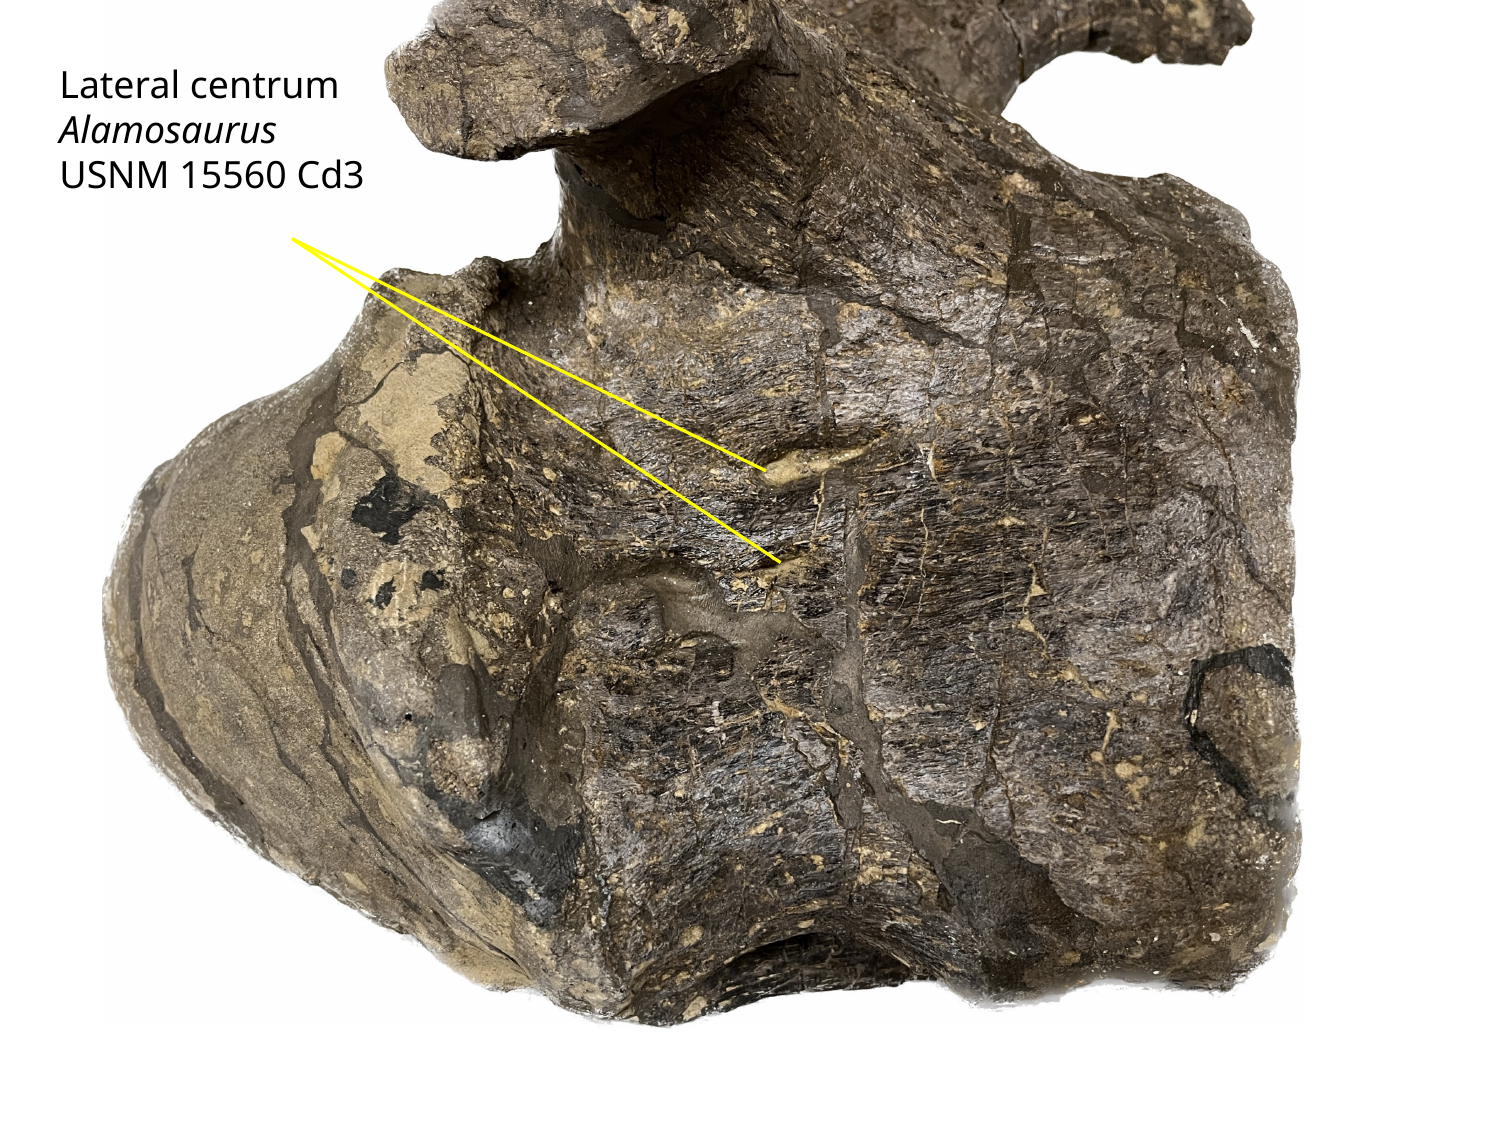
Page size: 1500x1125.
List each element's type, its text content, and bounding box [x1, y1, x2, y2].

picture [101, 0, 1305, 1029]
text_box Lateral centrum Alamosaurus USNM 15560 Cd3 [44, 53, 101, 203]
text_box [291, 238, 782, 563]
